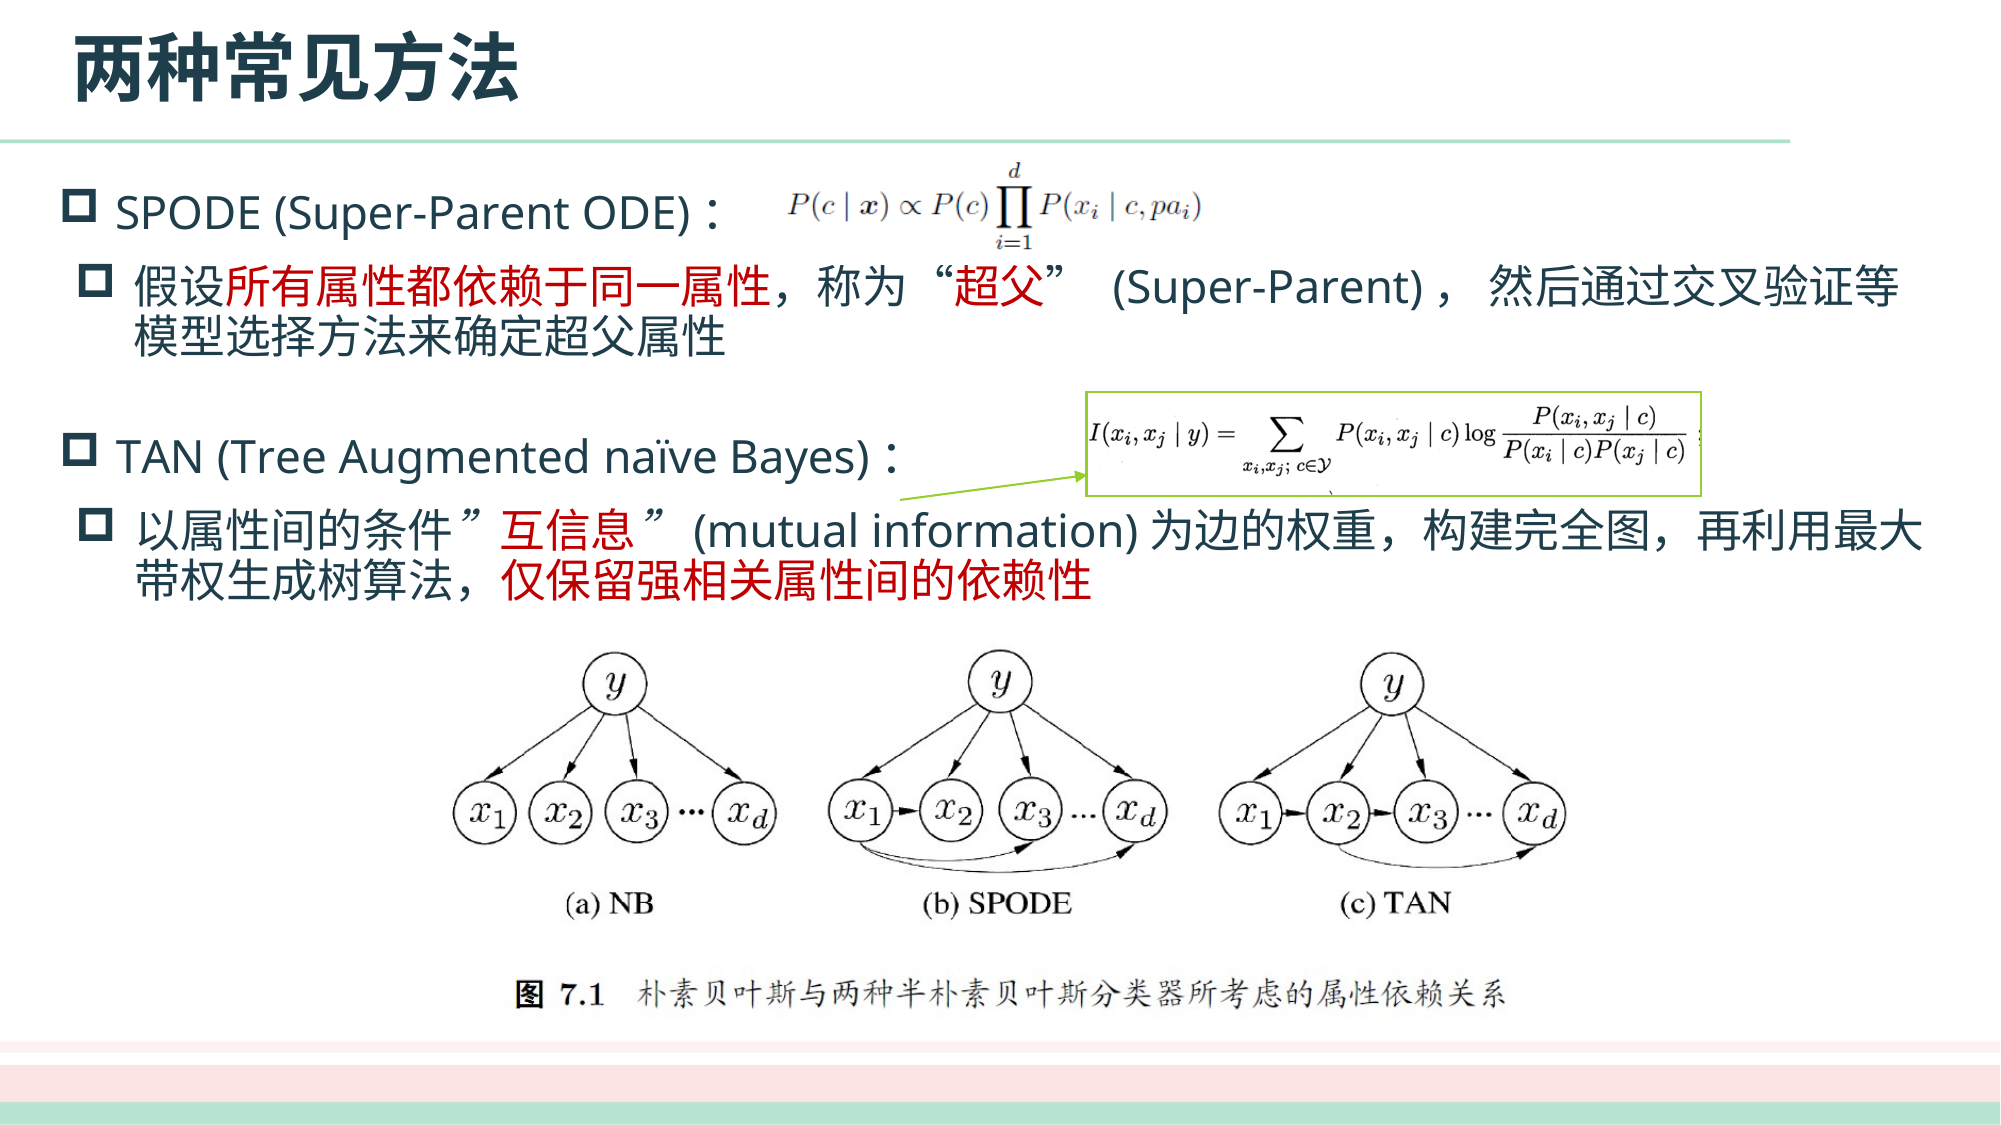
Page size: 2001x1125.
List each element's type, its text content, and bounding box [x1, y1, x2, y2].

picture [0, 0, 2001, 1125]
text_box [899, 474, 1088, 500]
text_box [774, 149, 1213, 265]
title 两种常见方法 [56, 7, 1782, 135]
text_box [435, 626, 1578, 1034]
list SPODE (Super-Parent ODE)： 假设所有属性都依赖于同一属性，称为“超父” (Super-Parent)， 然后通过交叉验证等模型选择方法来确定超父属性 TAN (Tree Augmented naïve Bayes)： 以属性间的条件”互信息”(mutual information)为边的权重，构建完全图，再利用最大带权生成树算法，仅保留强相关属性间的依赖性 [56, 190, 1942, 828]
